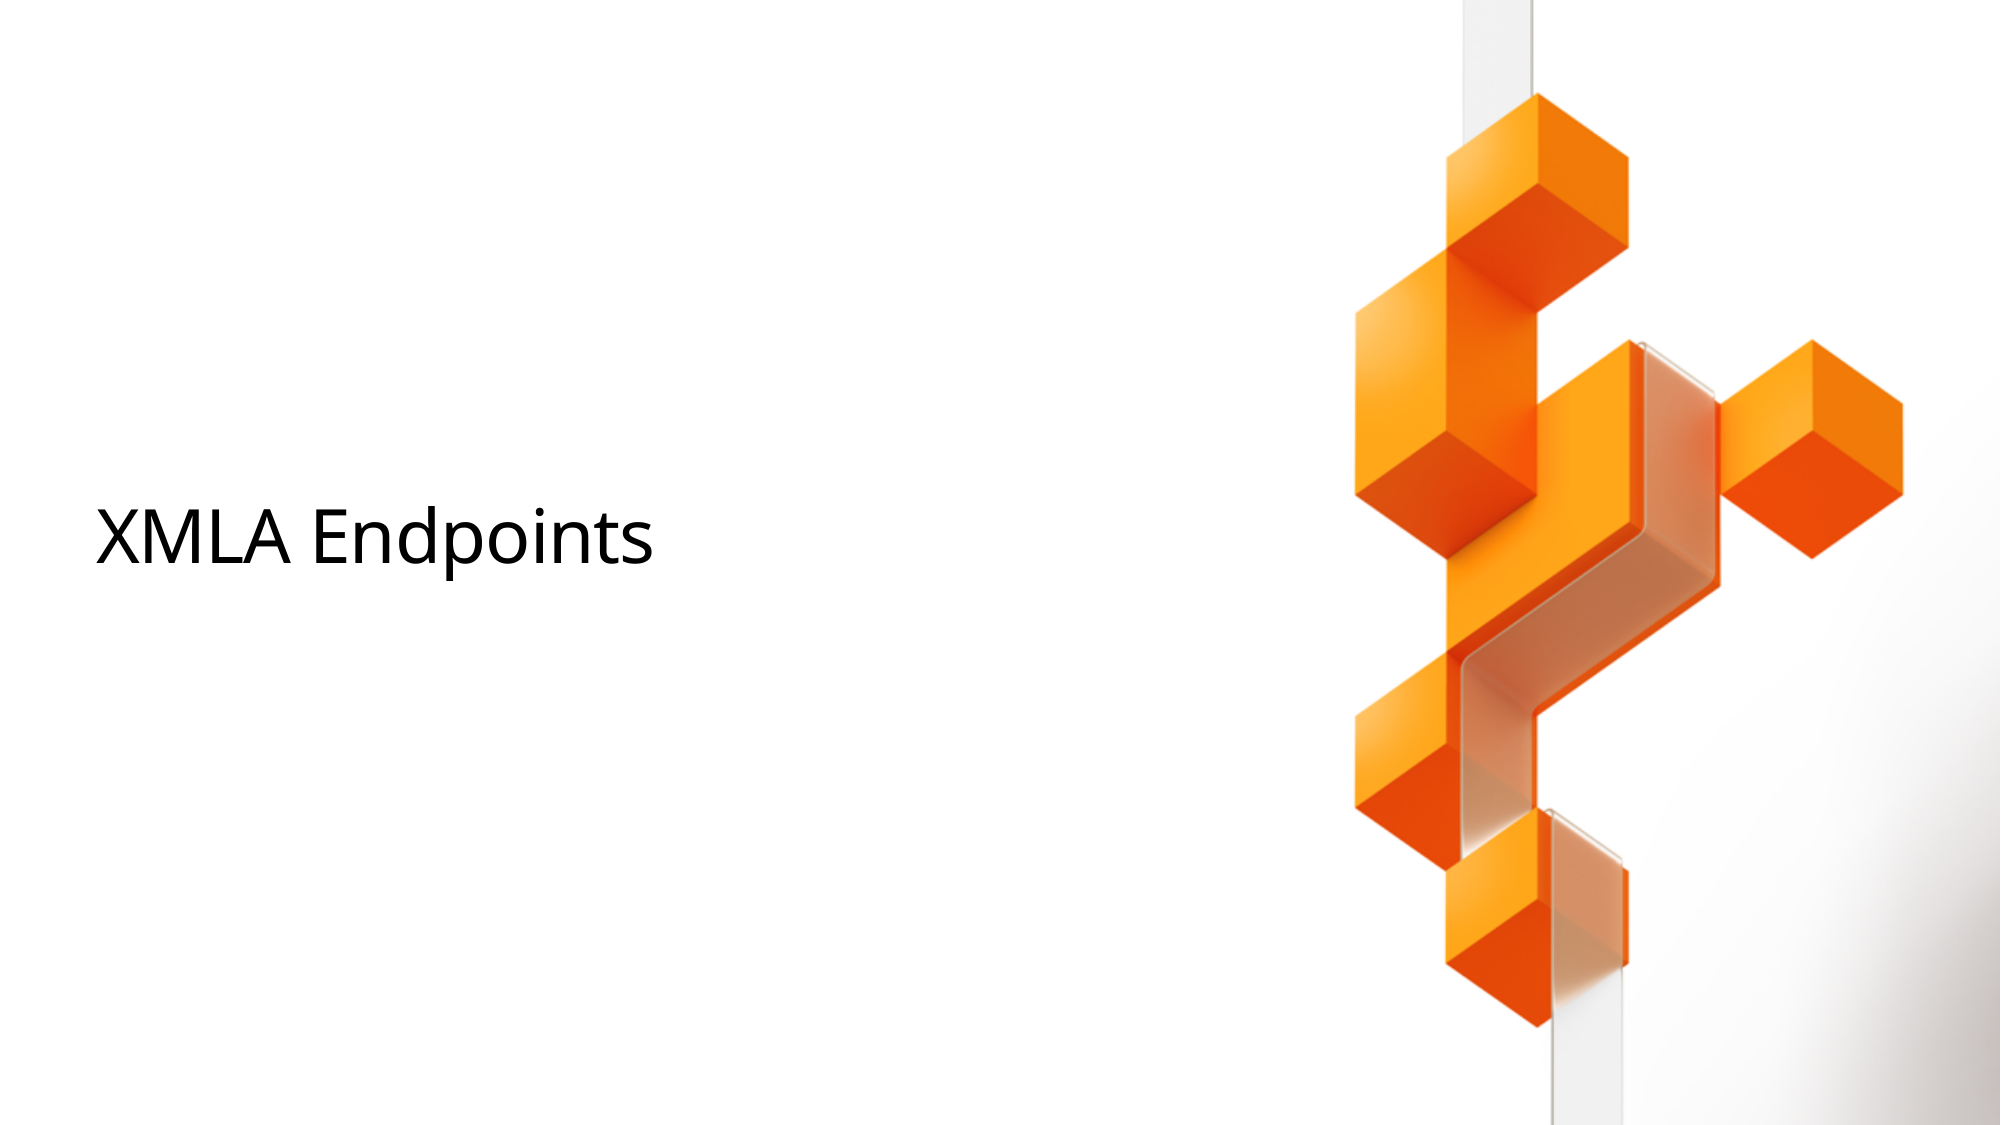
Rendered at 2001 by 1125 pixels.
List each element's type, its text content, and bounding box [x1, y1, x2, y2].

title XMLA Endpoints [96, 498, 1000, 580]
picture [1324, 0, 2000, 1125]
